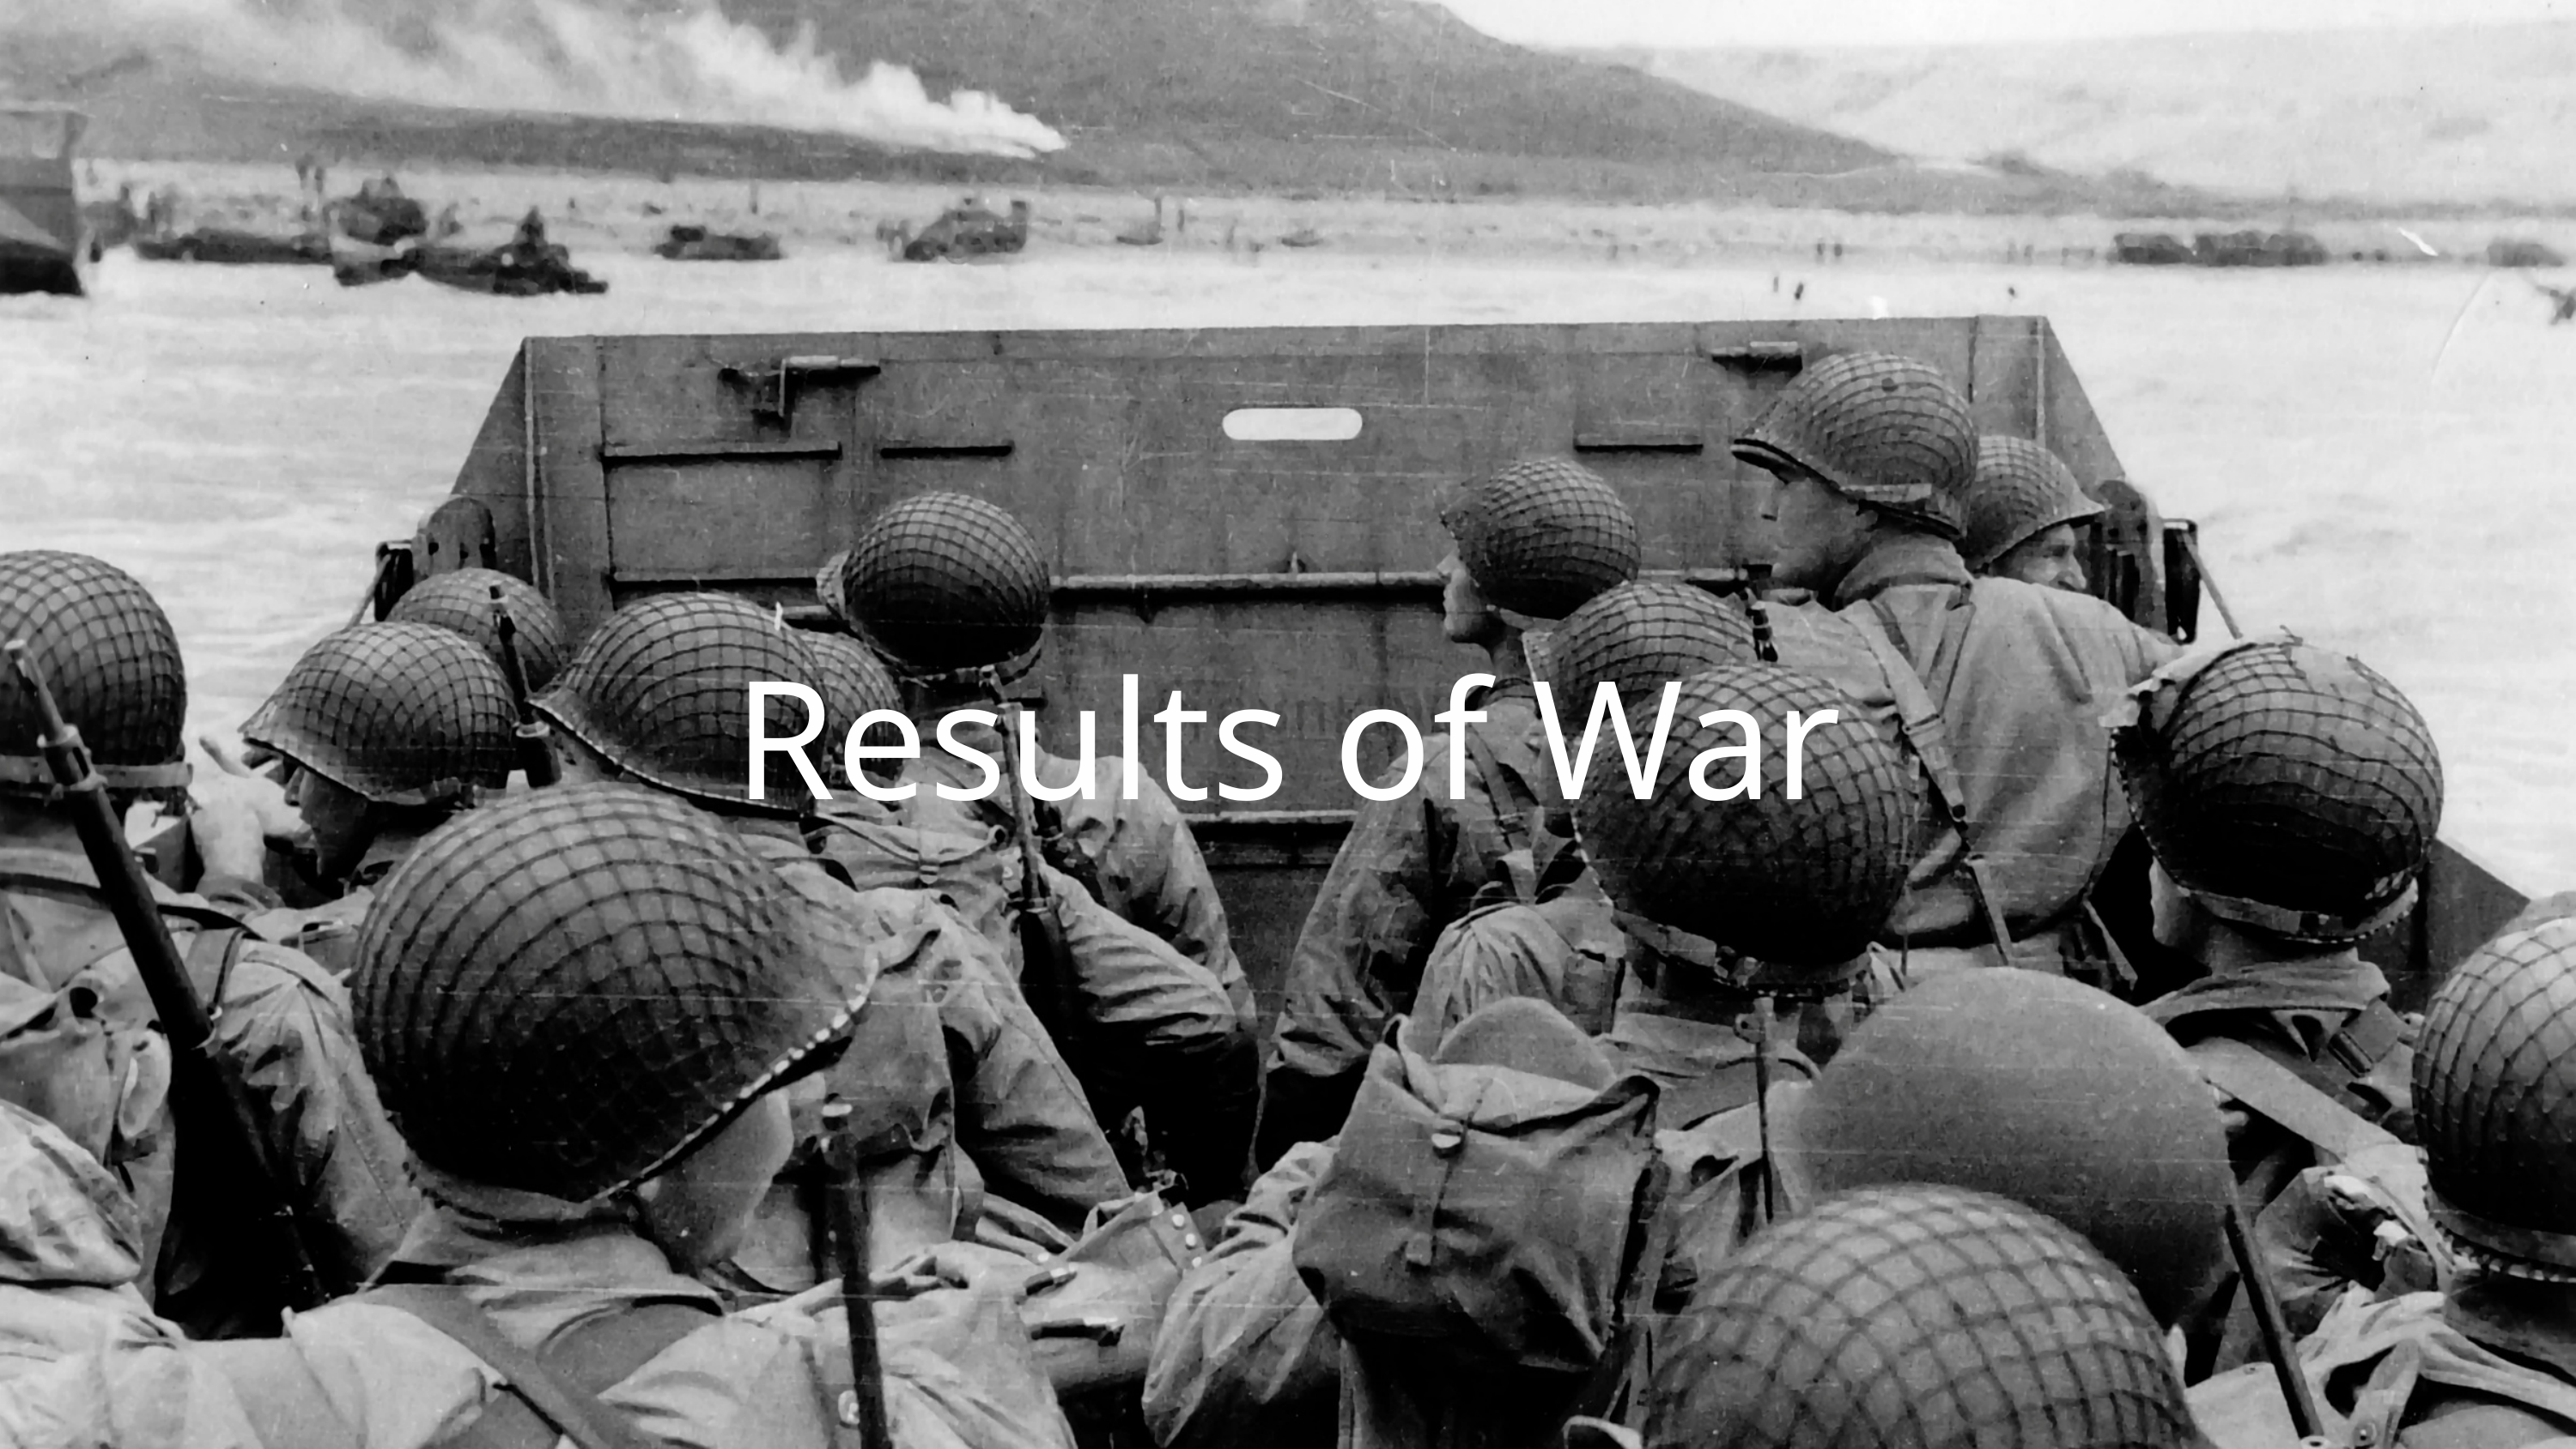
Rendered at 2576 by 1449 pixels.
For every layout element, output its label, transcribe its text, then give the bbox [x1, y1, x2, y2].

text_box [0, 0, 2576, 1449]
text_box Results of War [453, 602, 2123, 833]
